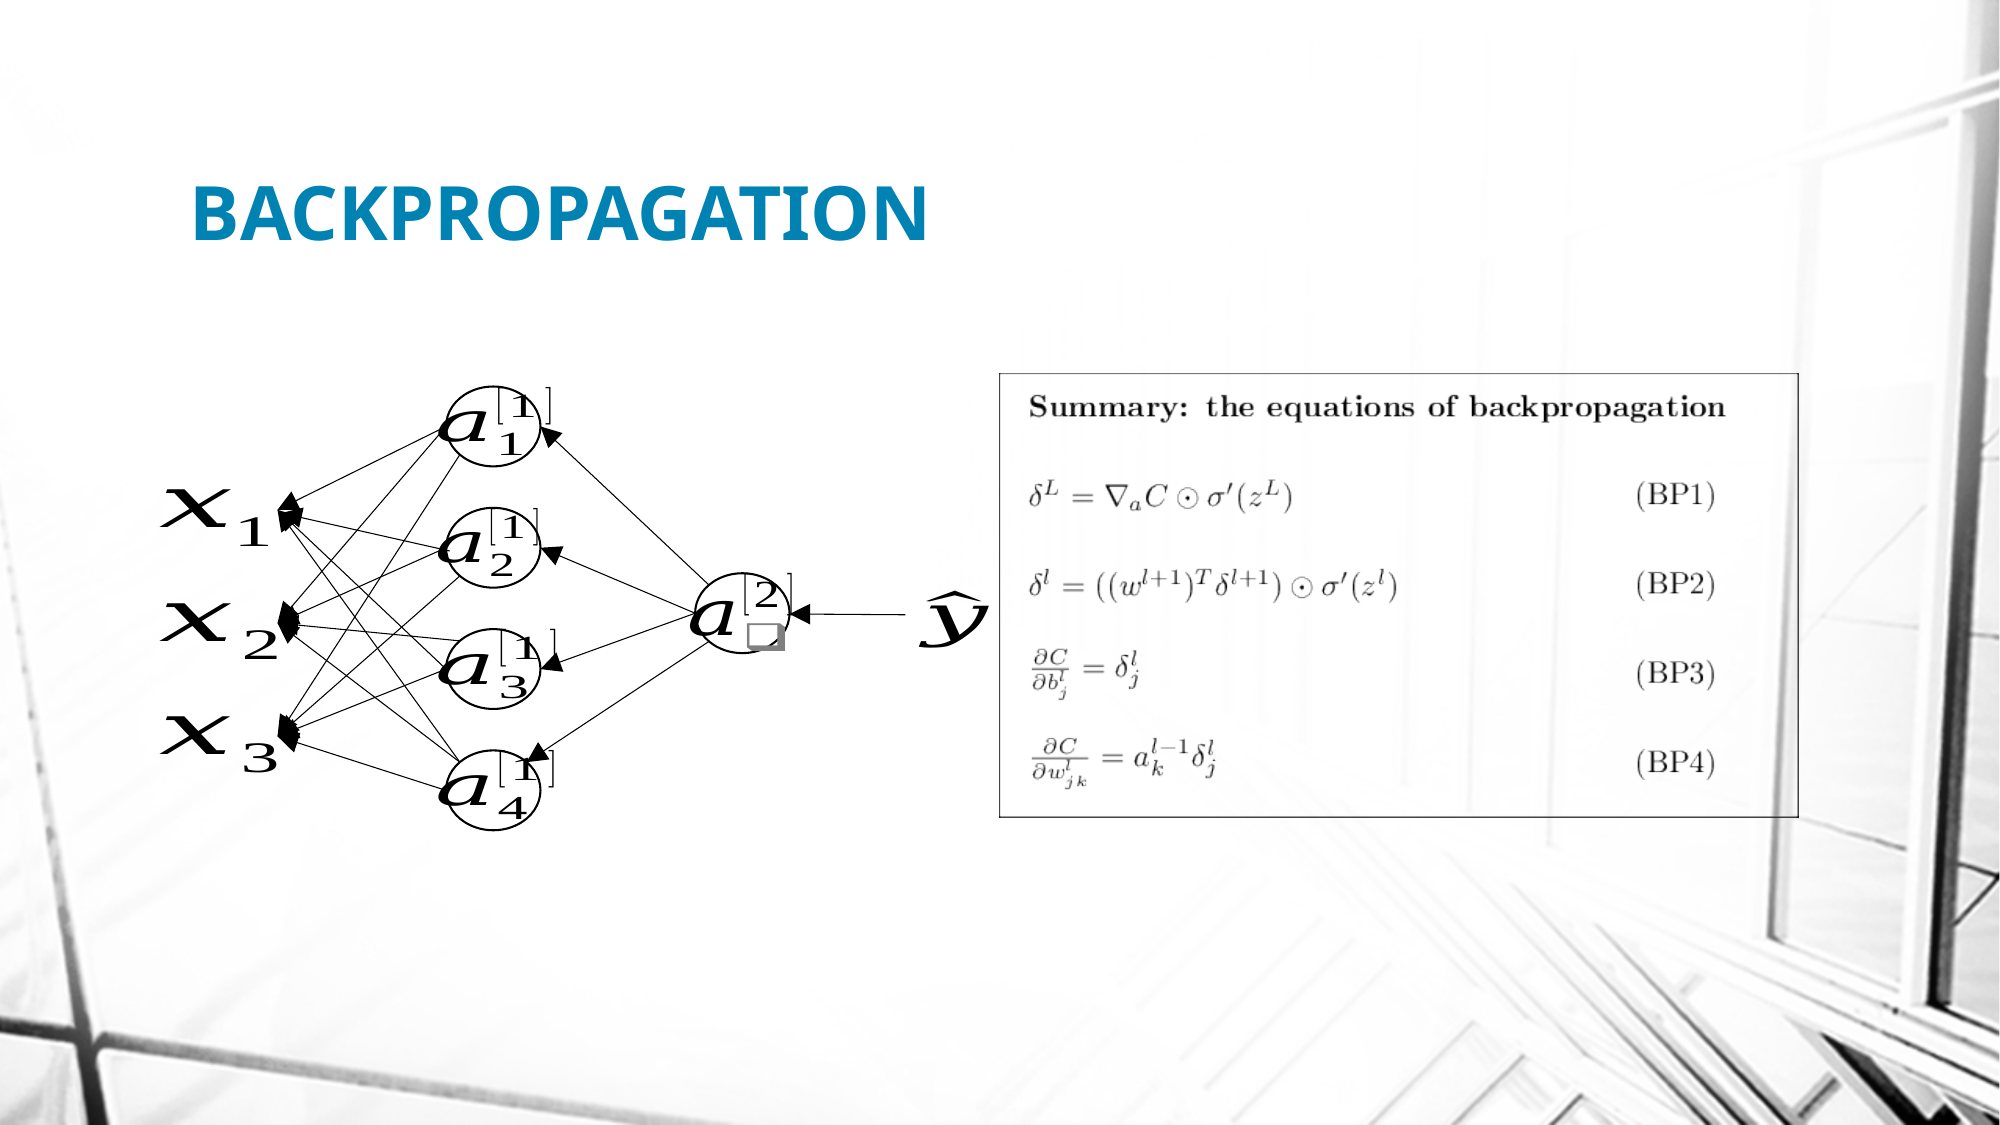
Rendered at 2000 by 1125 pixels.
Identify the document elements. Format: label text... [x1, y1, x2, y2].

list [999, 373, 1799, 818]
title BACKPROPAGATION [174, 87, 1600, 263]
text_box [151, 385, 1000, 831]
picture [0, 0, 2000, 1125]
